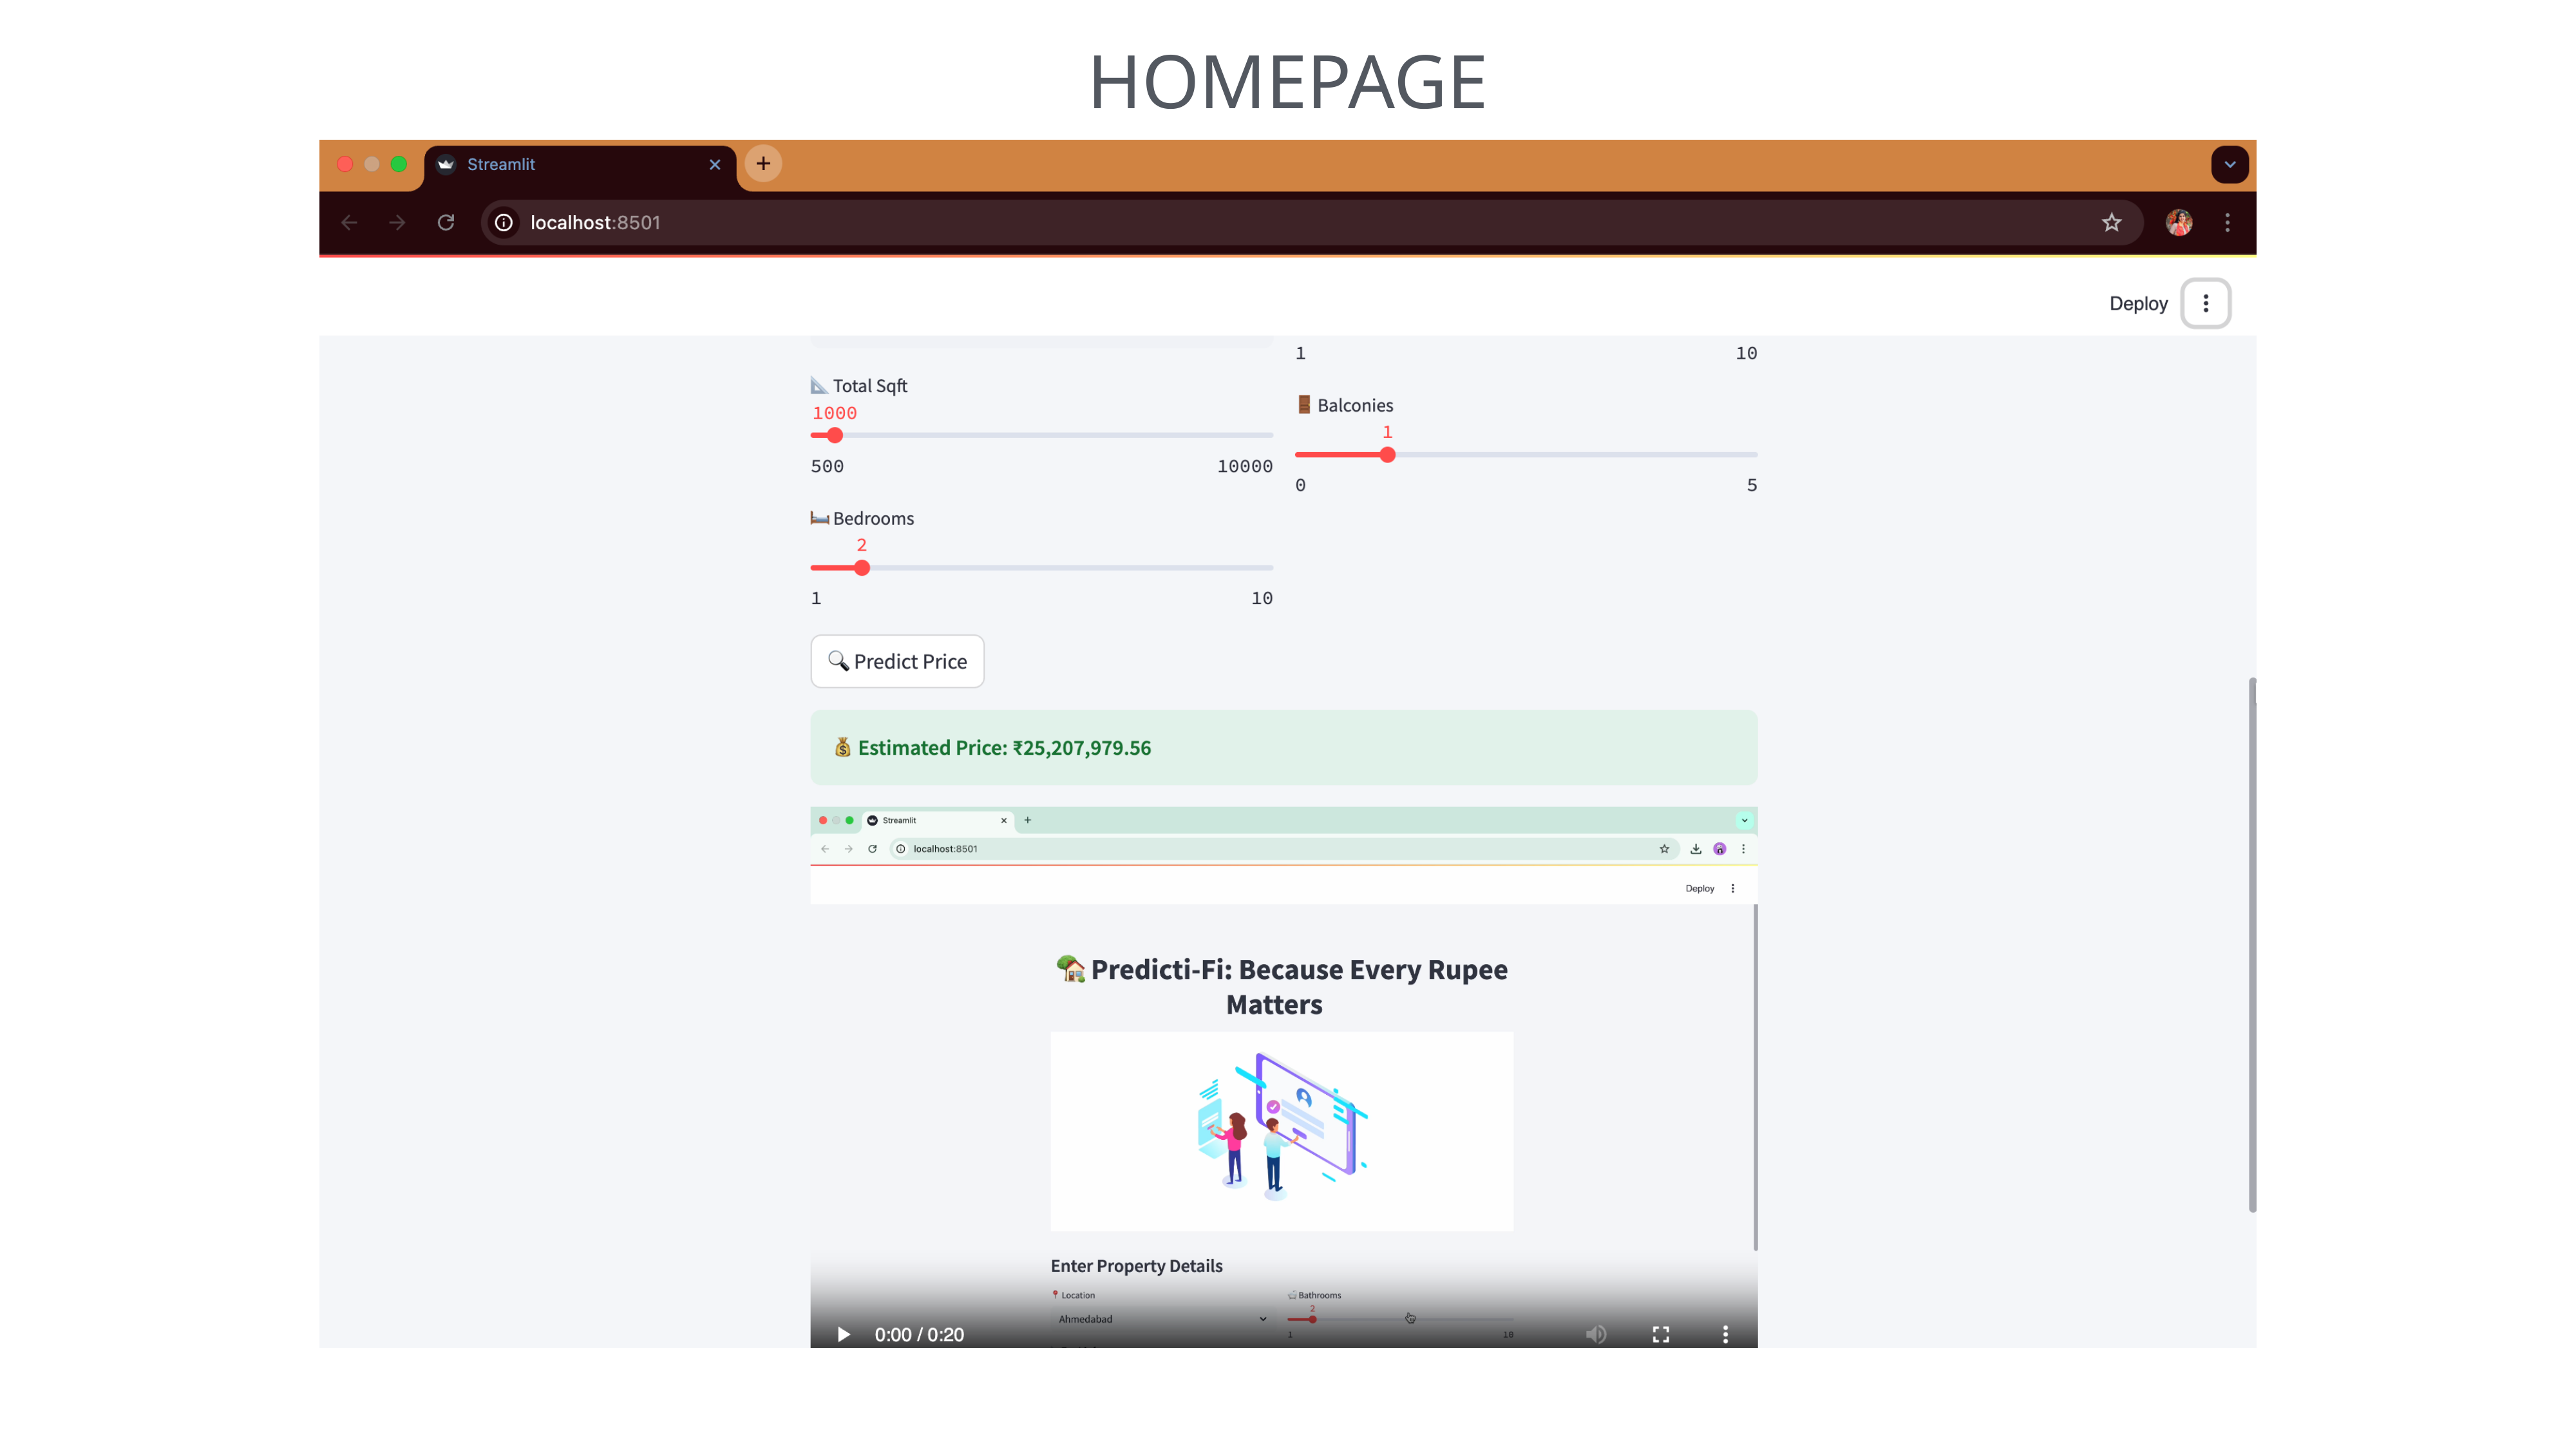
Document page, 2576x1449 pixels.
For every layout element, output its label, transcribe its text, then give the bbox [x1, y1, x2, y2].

picture [319, 140, 2257, 1348]
text_box HOMEPAGE [1081, 29, 1494, 129]
